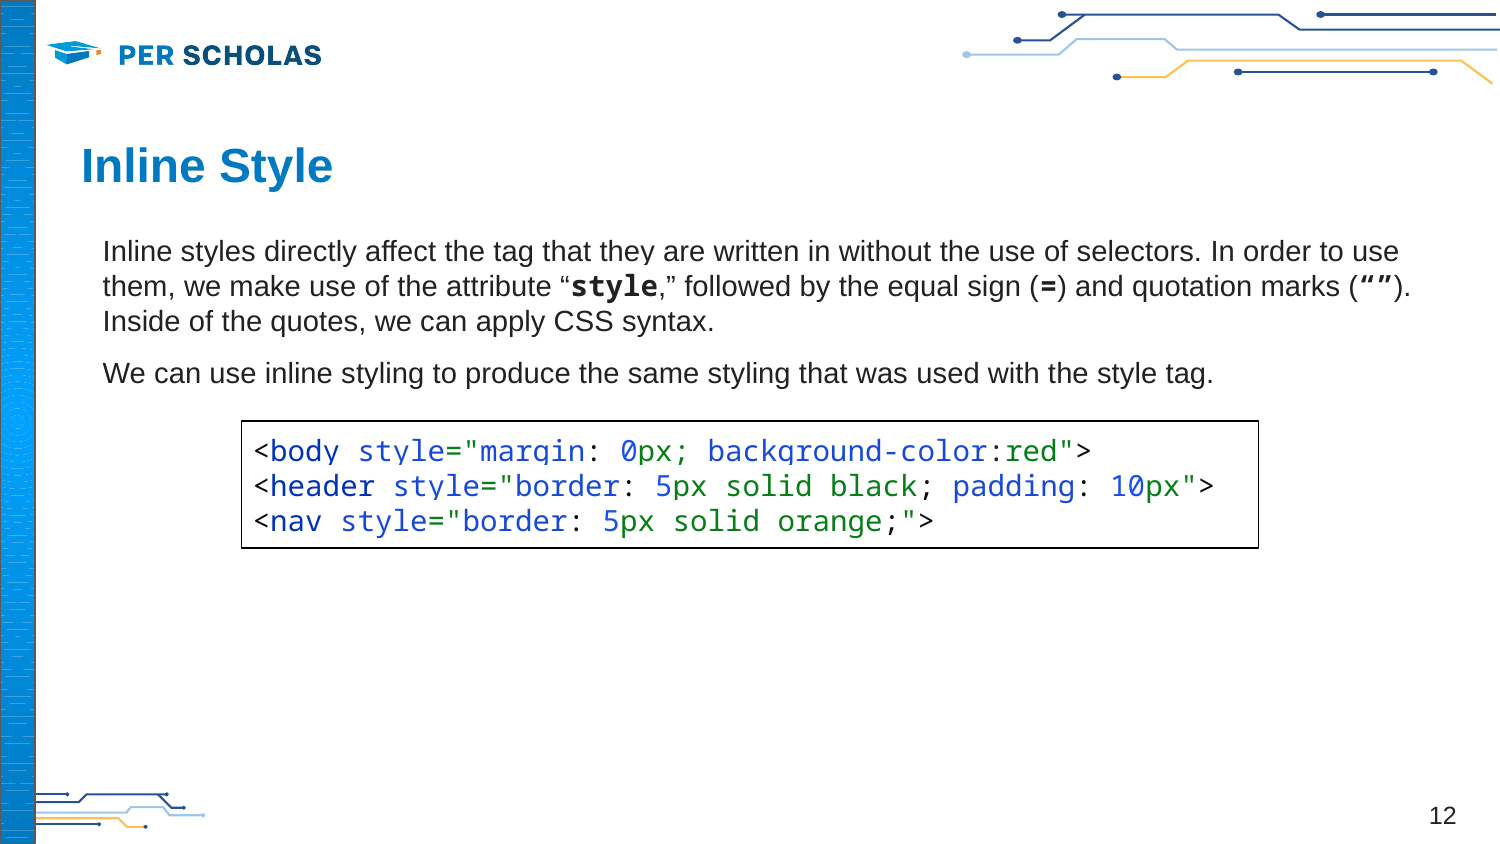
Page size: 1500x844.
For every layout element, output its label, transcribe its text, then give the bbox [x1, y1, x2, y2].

text_box Inline styles directly affect the tag that they are written in without the use of selectors. In order to use them, we make use of the attribute “style,” followed by the equal sign (=) and quotation marks (“”). Inside of the quotes, we can apply CSS syntax. We can use inline styling to produce the same styling that was used with the style tag. [91, 221, 1431, 487]
picture [36, 17, 339, 83]
slide_number ‹#› [1395, 768, 1491, 836]
text_box <body style="margin: 0px; background-color:red"> <header style="border: 5px solid black; padding: 10px"> <nav style="border: 5px solid orange;"> [241, 420, 1259, 549]
title Inline Style [69, 119, 1402, 207]
